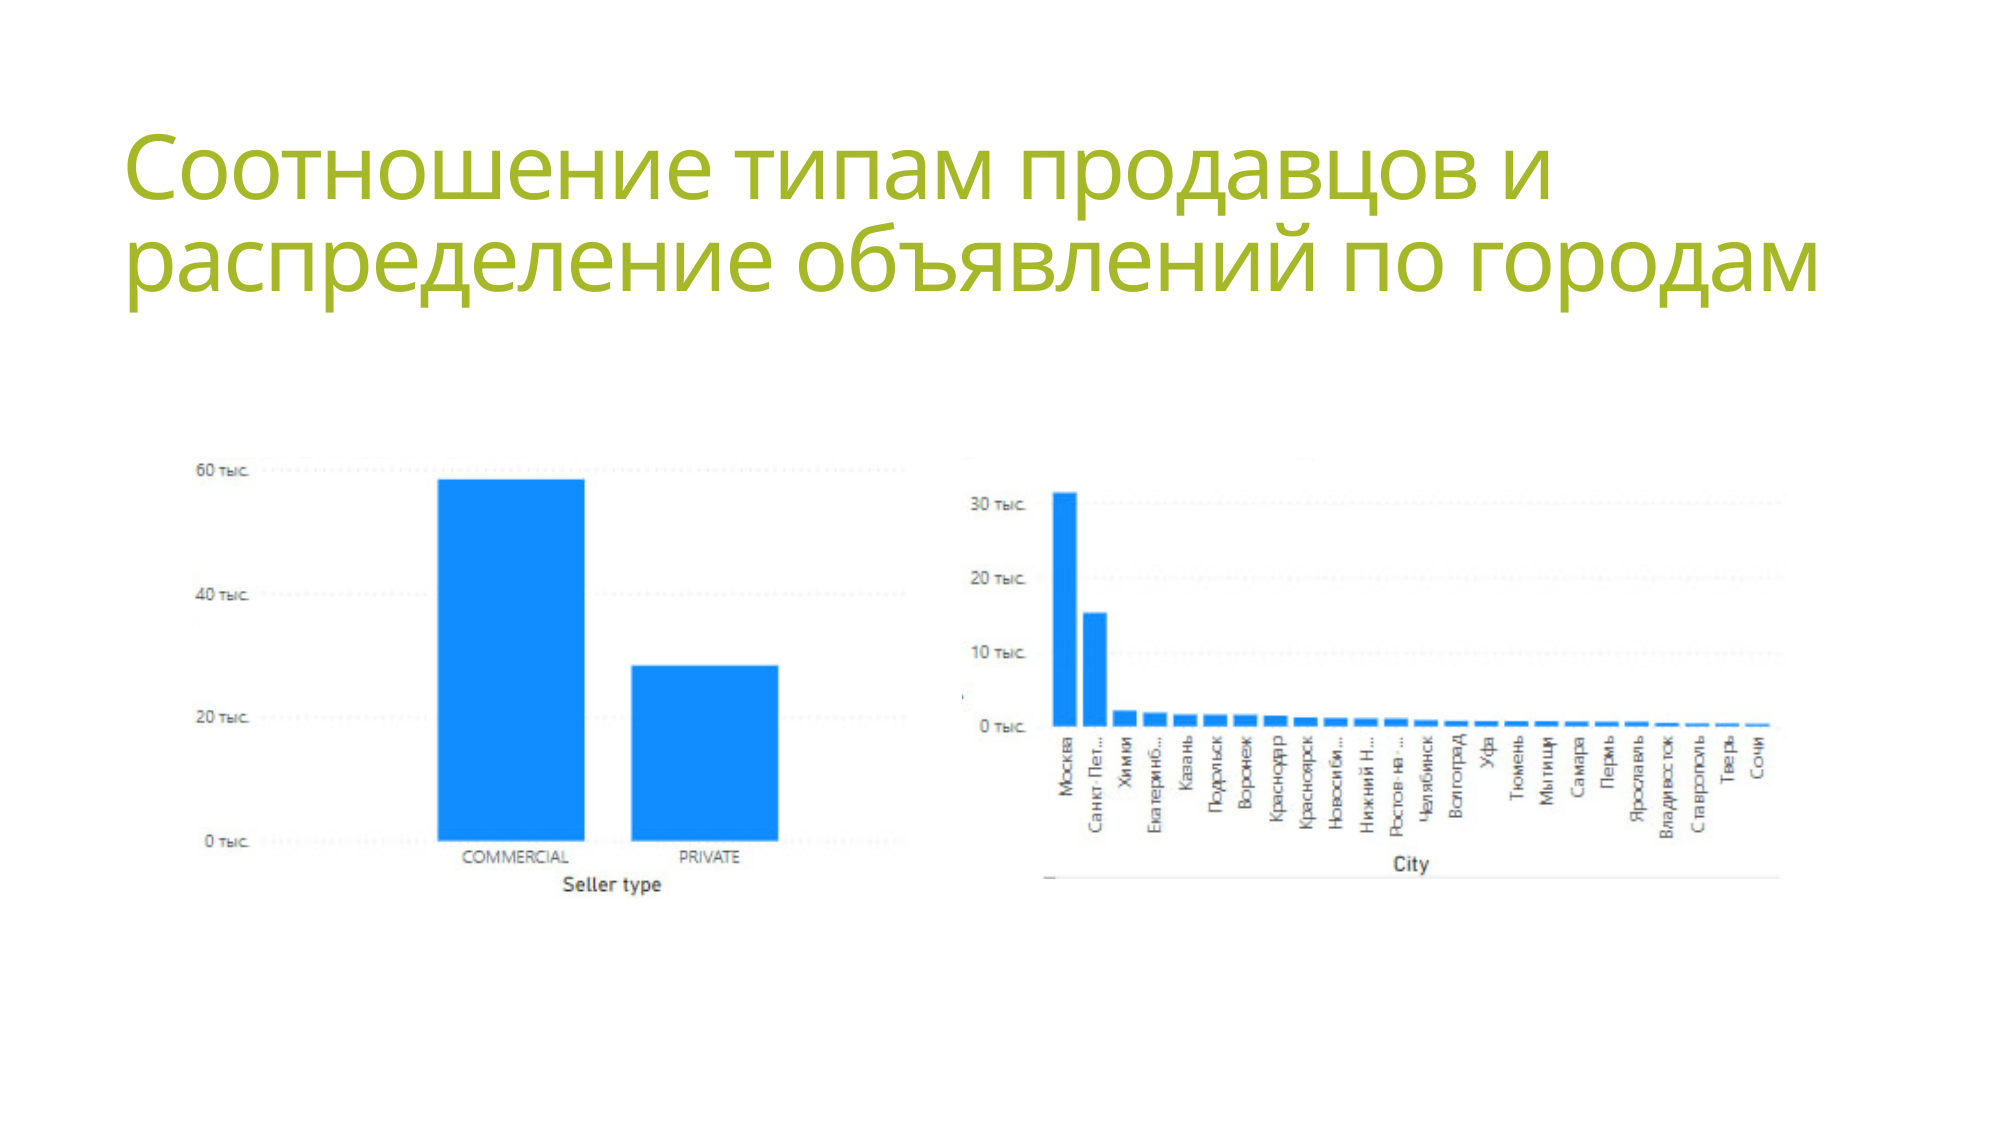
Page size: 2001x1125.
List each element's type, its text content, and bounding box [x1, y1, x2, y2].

picture [961, 457, 1808, 879]
title Соотношение типам продавцов и распределение объявлений по городам [107, 81, 1875, 354]
picture [192, 457, 908, 906]
